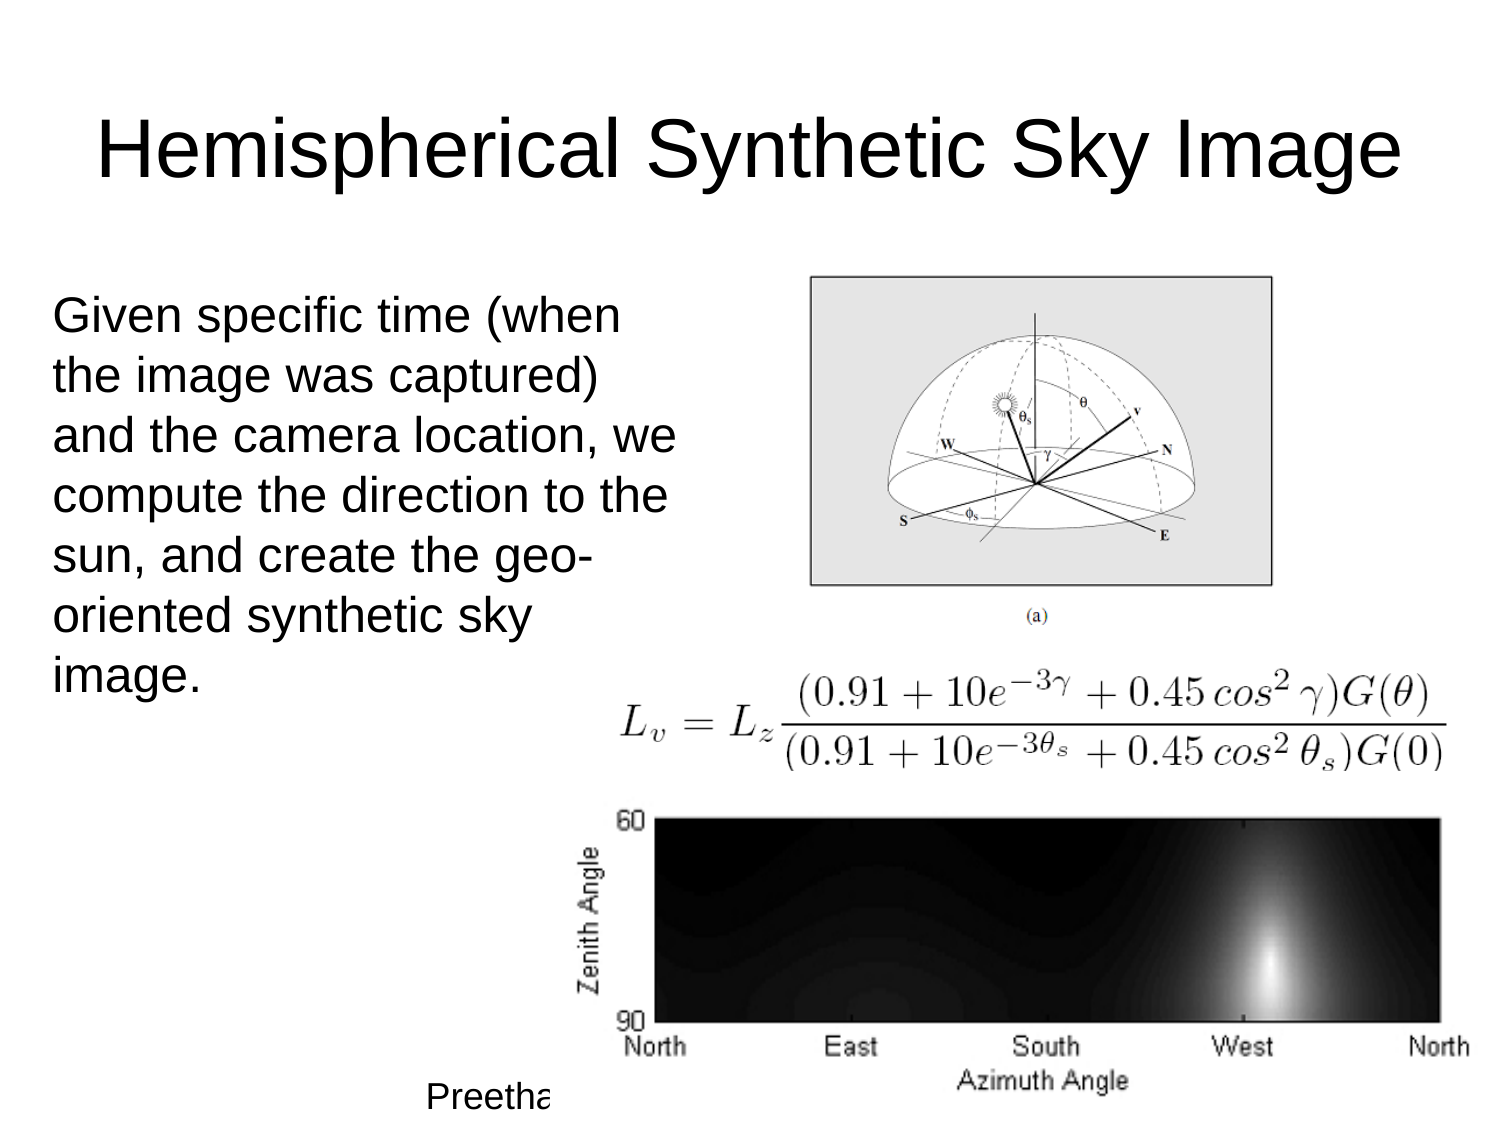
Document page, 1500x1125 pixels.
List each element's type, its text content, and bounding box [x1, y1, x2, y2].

picture [549, 637, 1500, 1125]
text_box Preetham et al. “A practical model for daylight”, SIGGRAPH ’99. [410, 1064, 544, 1125]
title Hemispherical Synthetic Sky Image [74, 49, 1426, 238]
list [699, 249, 1363, 626]
text_box Given specific time (when the image was captured) and the camera location, we compute the direction to the sun, and create the geo-oriented synthetic sky image. [37, 274, 700, 710]
